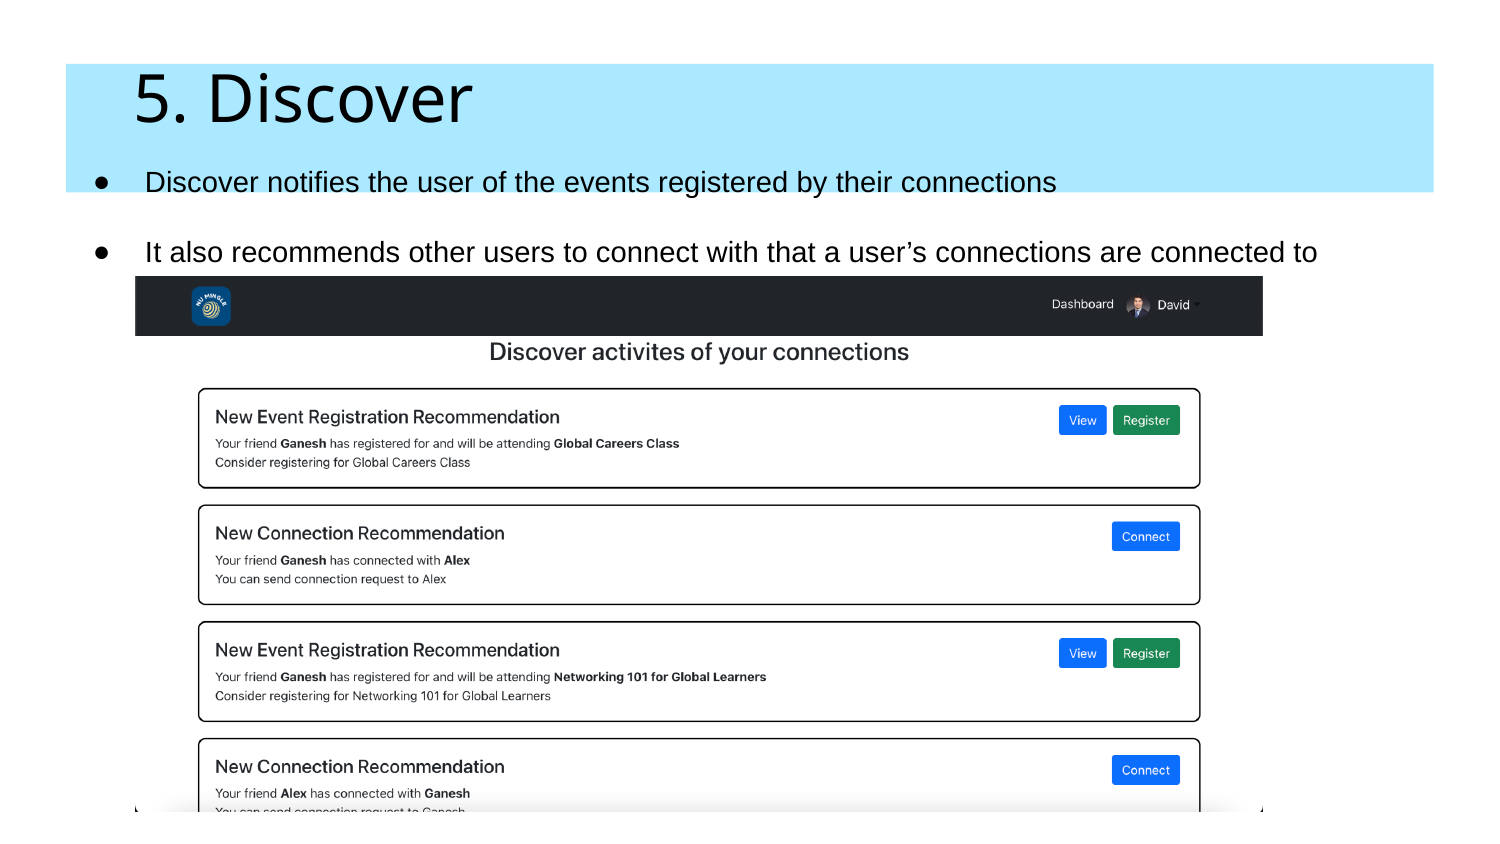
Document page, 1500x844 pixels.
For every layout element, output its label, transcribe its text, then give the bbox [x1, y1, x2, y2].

title 5. Discover [118, 40, 1382, 135]
picture [135, 276, 1263, 812]
text_box Discover notifies the user of the events registered by their connections It also recommends other users to connect with that a user’s connections are connected to [54, 148, 1445, 284]
